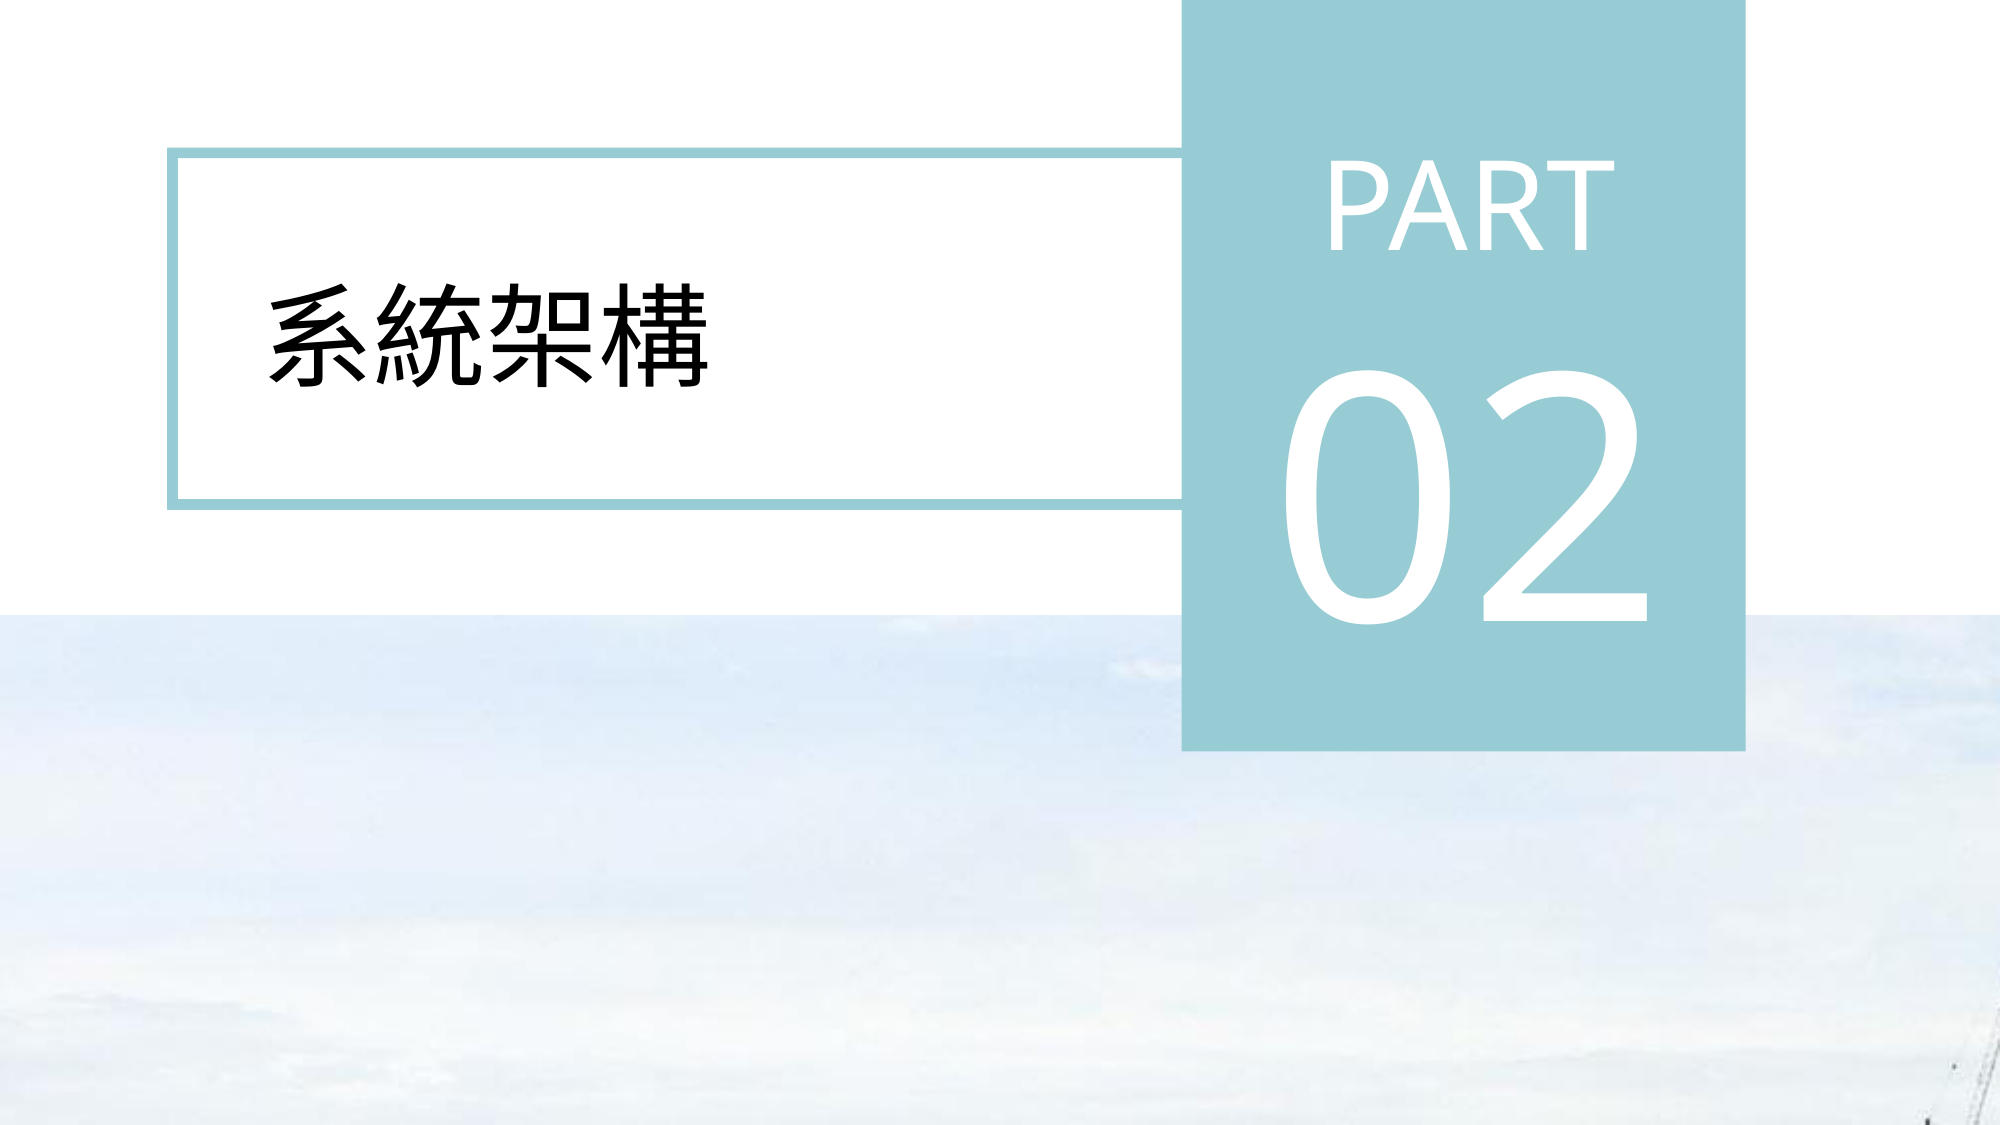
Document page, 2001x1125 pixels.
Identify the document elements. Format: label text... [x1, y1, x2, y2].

text_box [167, 147, 1181, 510]
text_box [1181, 0, 1746, 752]
text_box [0, 615, 2000, 1125]
text_box PART 02 [1241, 117, 1694, 698]
text_box 系統架構 [246, 258, 1152, 409]
